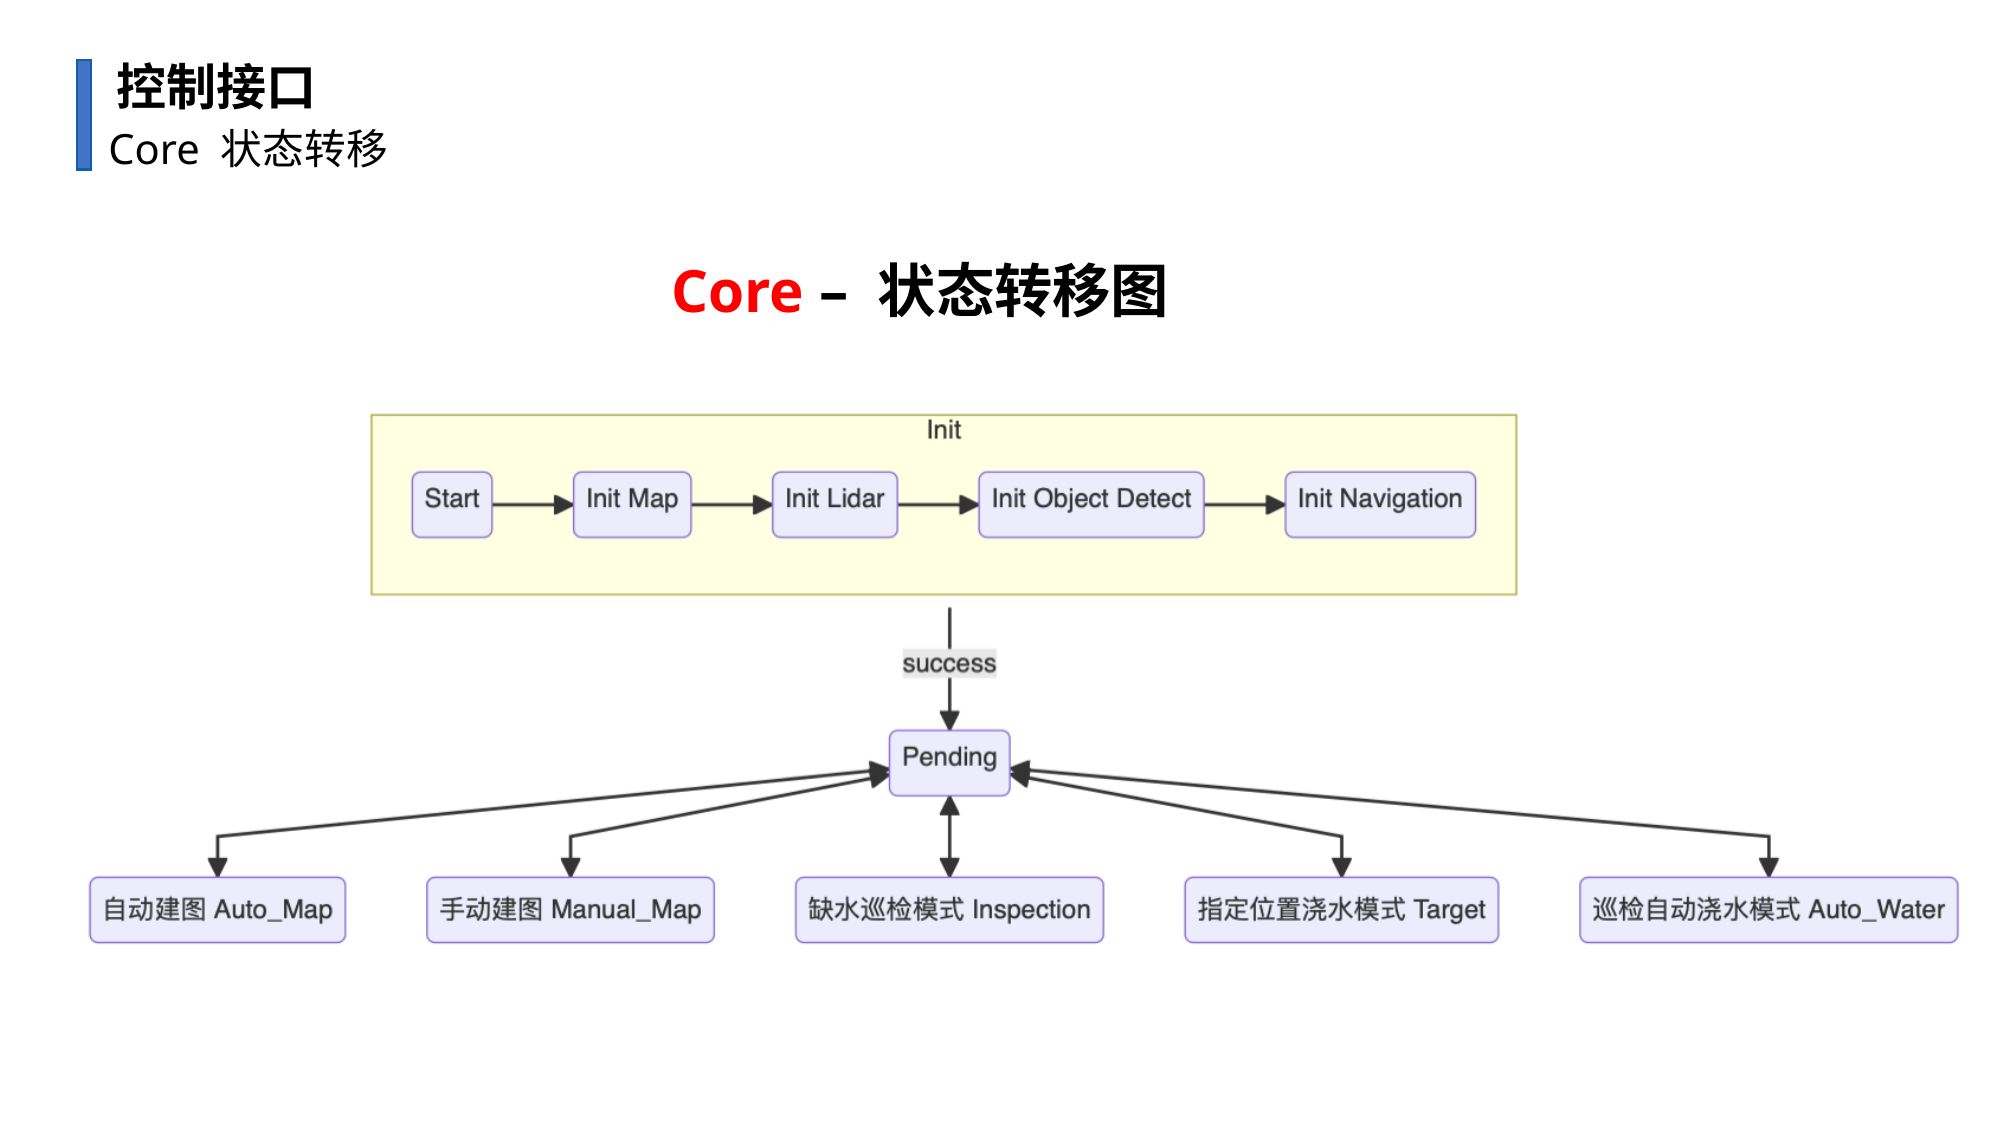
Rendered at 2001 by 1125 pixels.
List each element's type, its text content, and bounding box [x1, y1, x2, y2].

text_box Core 状态转移 [93, 115, 403, 181]
text_box [76, 59, 92, 171]
text_box Core – 状态转移图 [656, 246, 1185, 331]
picture [77, 389, 1971, 955]
text_box 控制接口 [101, 48, 331, 115]
